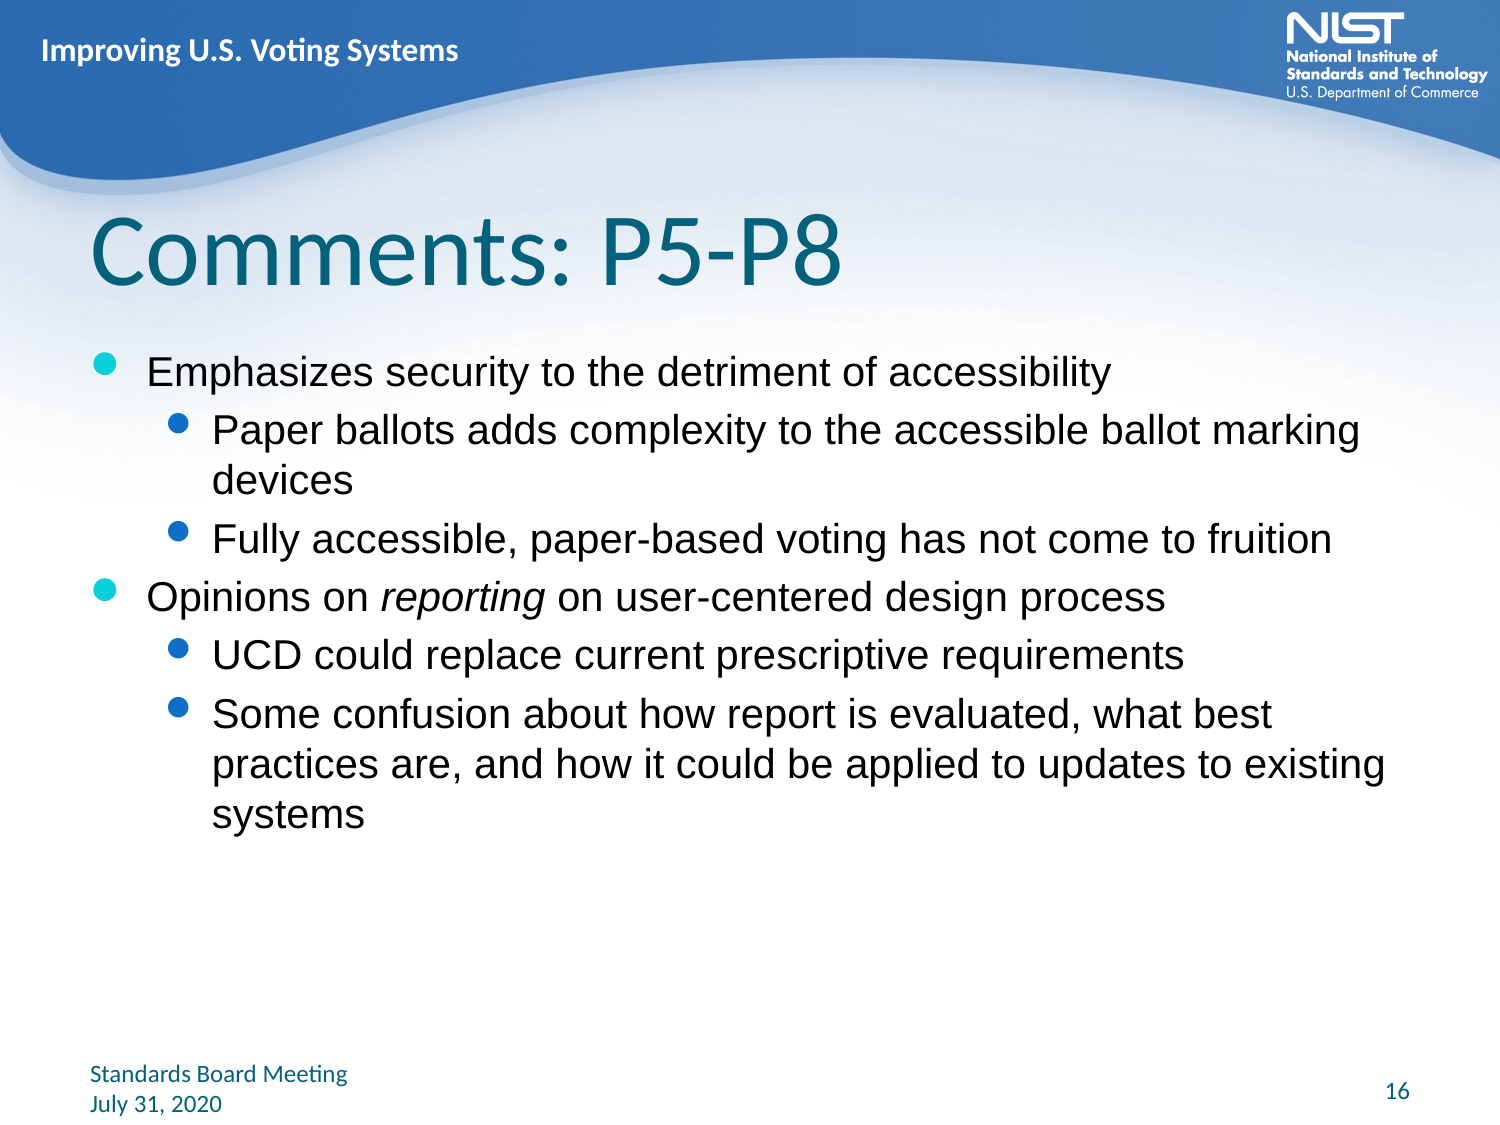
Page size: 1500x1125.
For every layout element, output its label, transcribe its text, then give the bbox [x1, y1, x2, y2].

title Comments: P5-P8 [75, 149, 1425, 338]
picture [0, 0, 1500, 1125]
slide_number 16 [1074, 1059, 1425, 1120]
list Emphasizes security to the detriment of accessibility Paper ballots adds complexity to the accessible ballot marking devices Fully accessible, paper-based voting has not come to fruition Opinions on reporting on user-centered design process UCD could replace current prescriptive requirements Some confusion about how report is evaluated, what best practices are, and how it could be applied to updates to existing systems [75, 338, 1425, 1050]
footer Improving U.S. Voting Systems [12, 18, 488, 79]
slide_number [75, 1056, 488, 1119]
